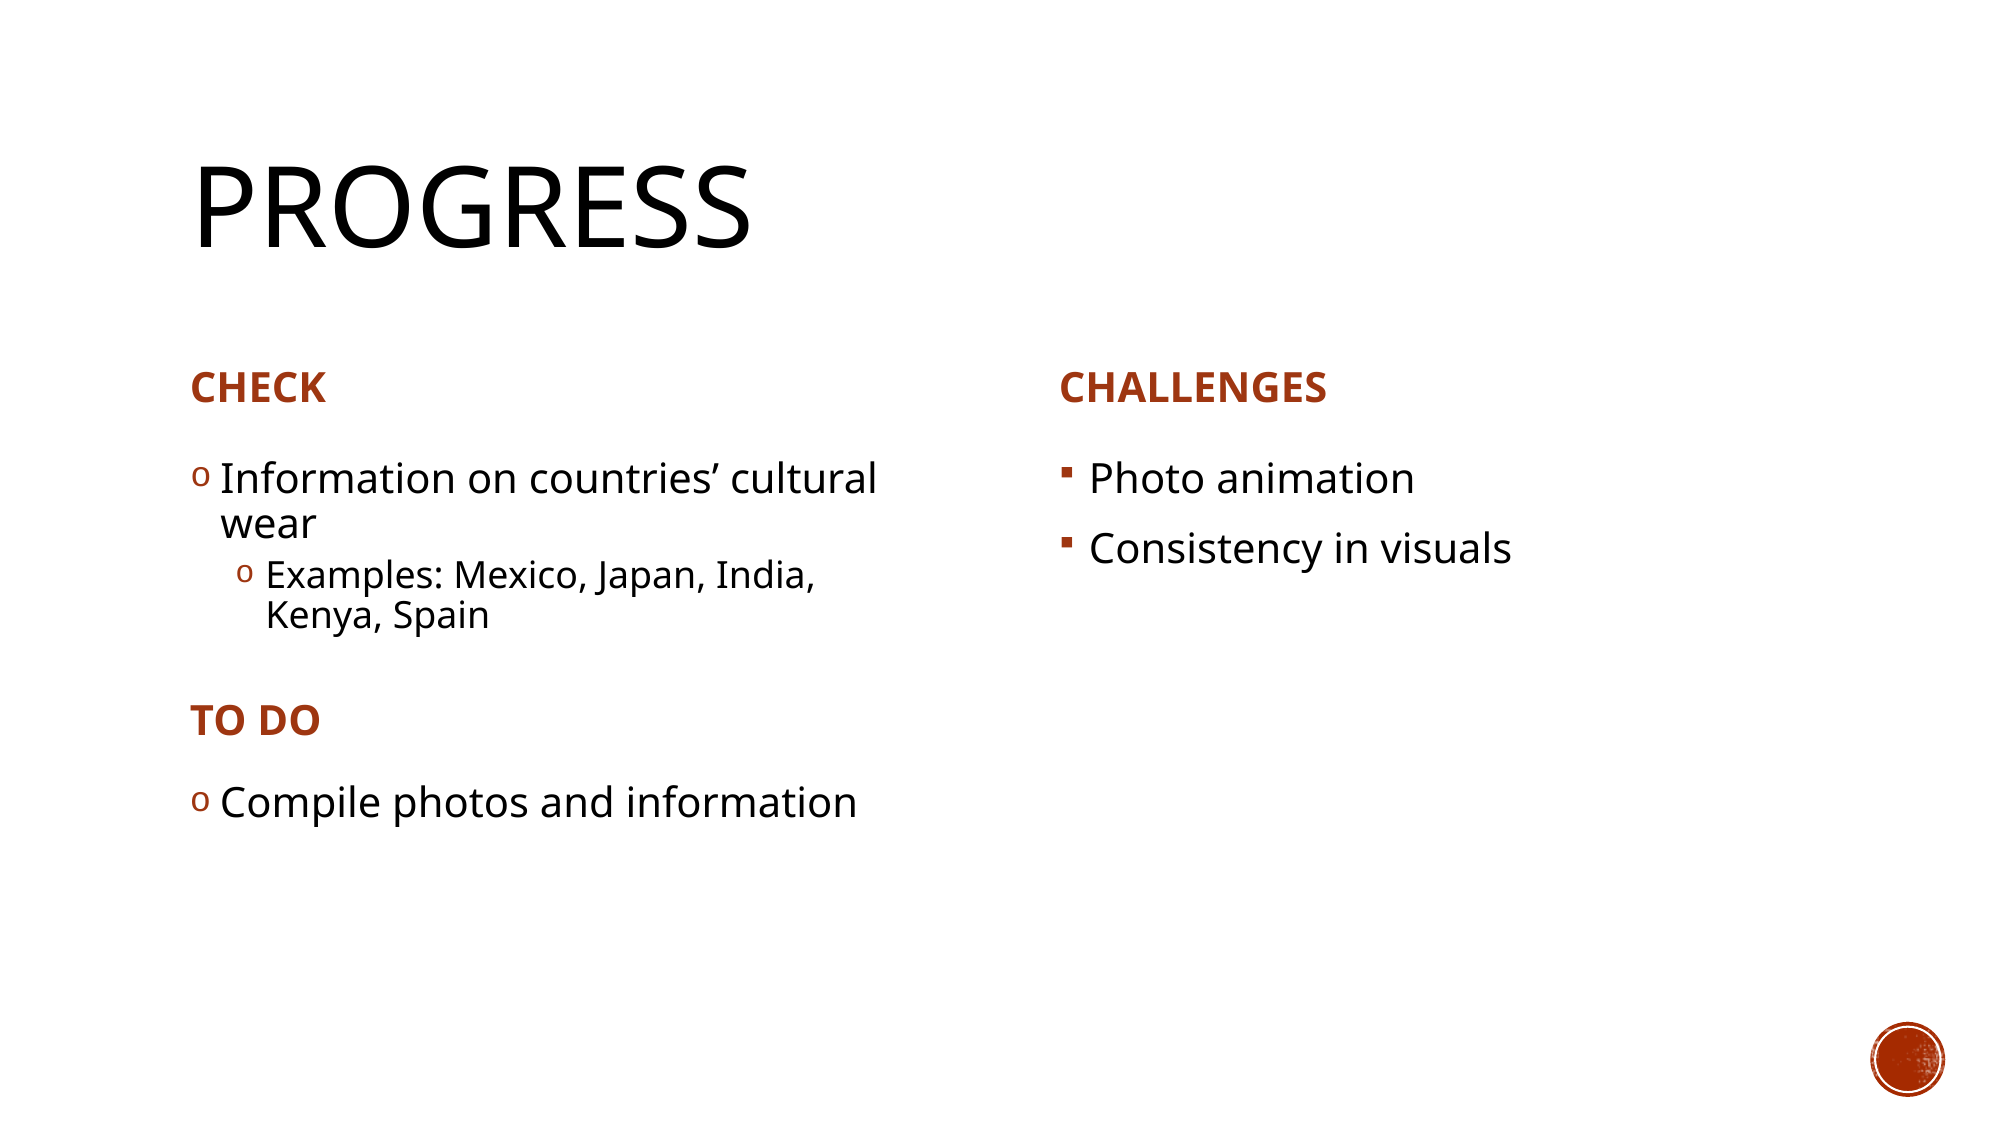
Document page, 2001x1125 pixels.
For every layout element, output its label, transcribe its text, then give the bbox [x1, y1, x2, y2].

list CHECK [174, 336, 955, 441]
text_box Compile photos and information [174, 774, 955, 985]
title progress [175, 79, 1826, 344]
text_box TO DO [174, 669, 955, 774]
text_box [175, 783, 956, 994]
list Information on countries’ cultural wear Examples: Mexico, Japan, India, Kenya, Spain [175, 450, 956, 661]
list Photo animation Consistency in visuals [1043, 450, 1824, 990]
list CHALLENGES [1043, 344, 1824, 441]
